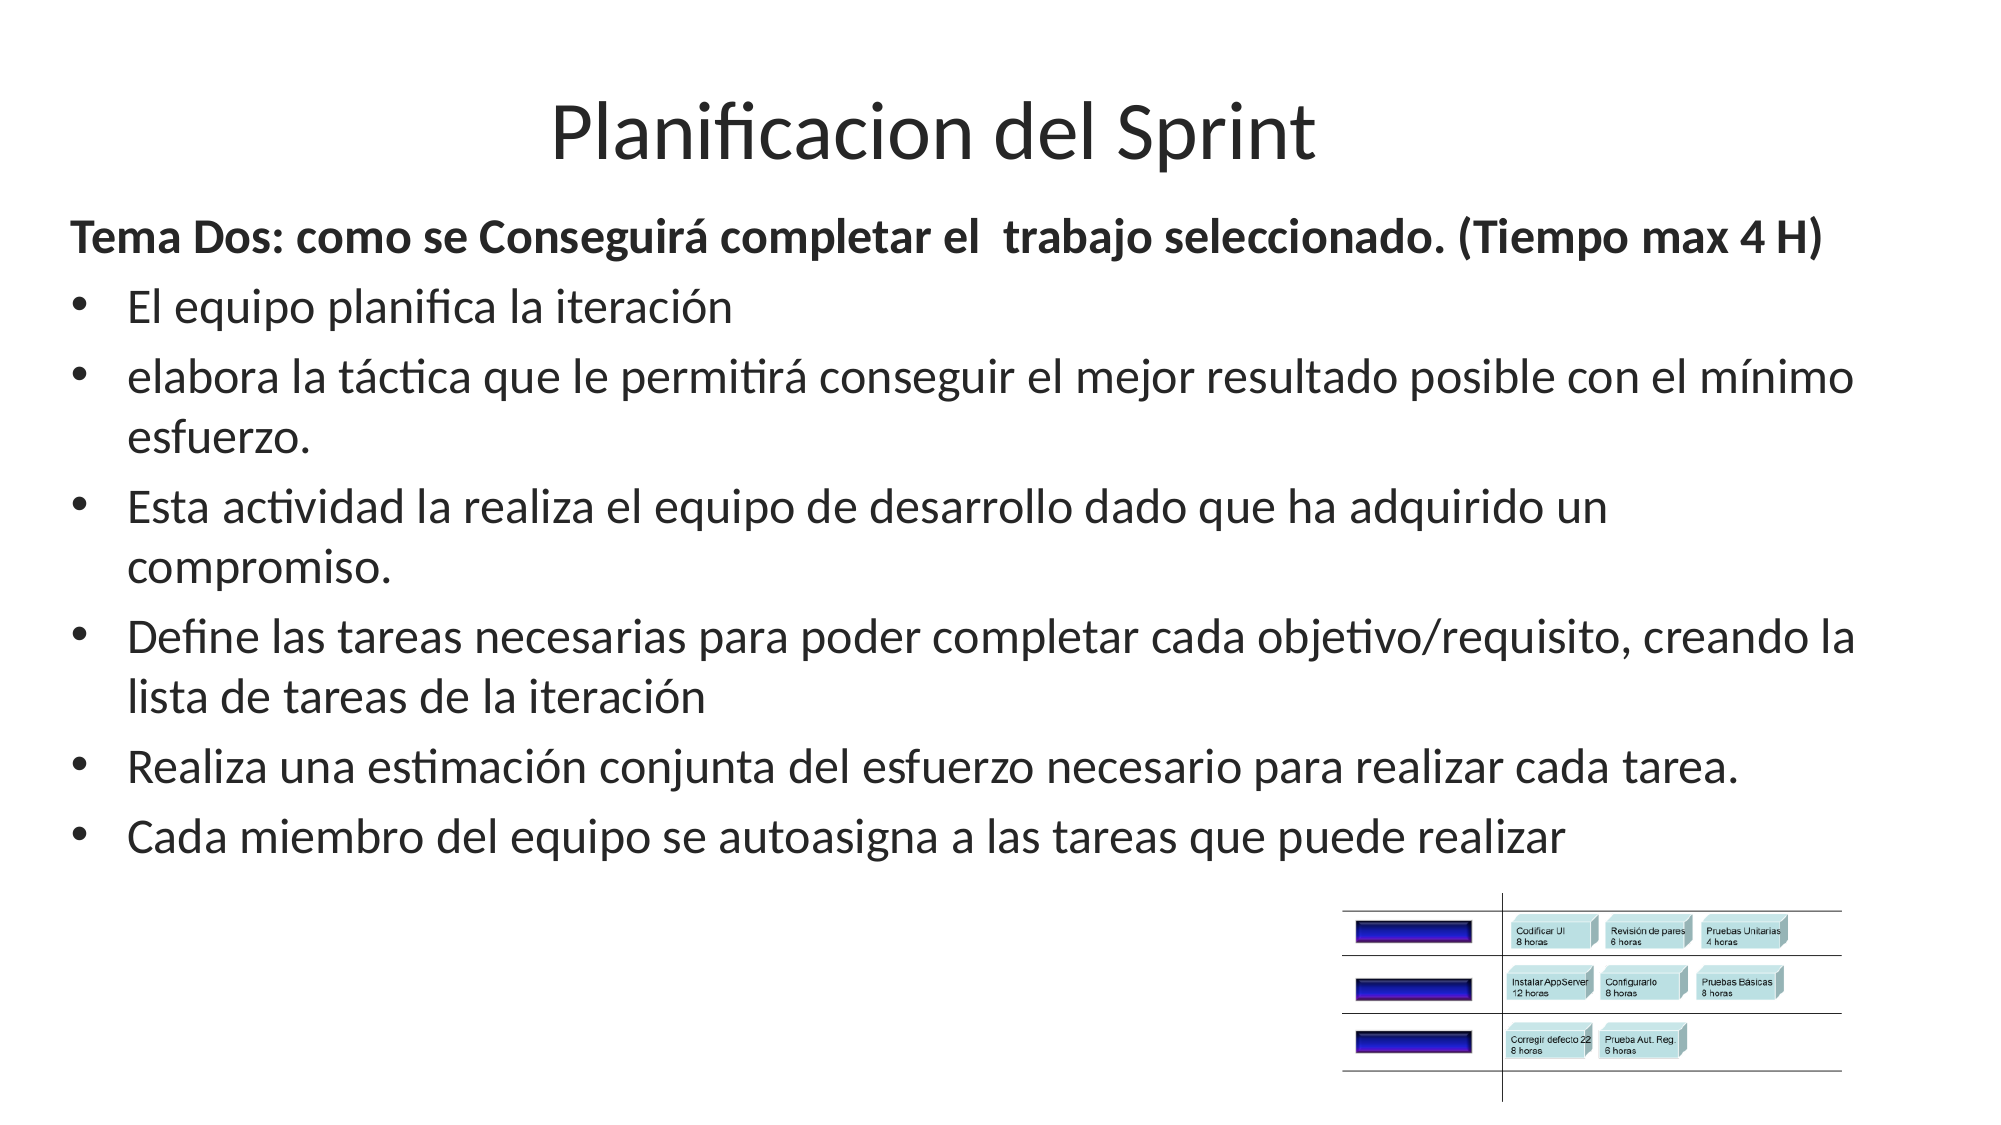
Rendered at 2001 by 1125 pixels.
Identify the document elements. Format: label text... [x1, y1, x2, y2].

text_box Tema Dos: como se Conseguirá completar el trabajo seleccionado. (Tiempo max 4 H) El equipo planifica la iteración elabora la táctica que le permitirá conseguir el mejor resultado posible con el mínimo esfuerzo. Esta actividad la realiza el equipo de desarrollo dado que ha adquirido un compromiso. Define las tareas necesarias para poder completar cada objetivo/requisito, creando la lista de tareas de la iteración Realiza una estimación conjunta del esfuerzo necesario para realizar cada tarea. Cada miembro del equipo se autoasigna a las tareas que puede realizar [55, 196, 1901, 1102]
picture [1342, 893, 1842, 1102]
text_box Planificacion del Sprint [55, 32, 1813, 196]
